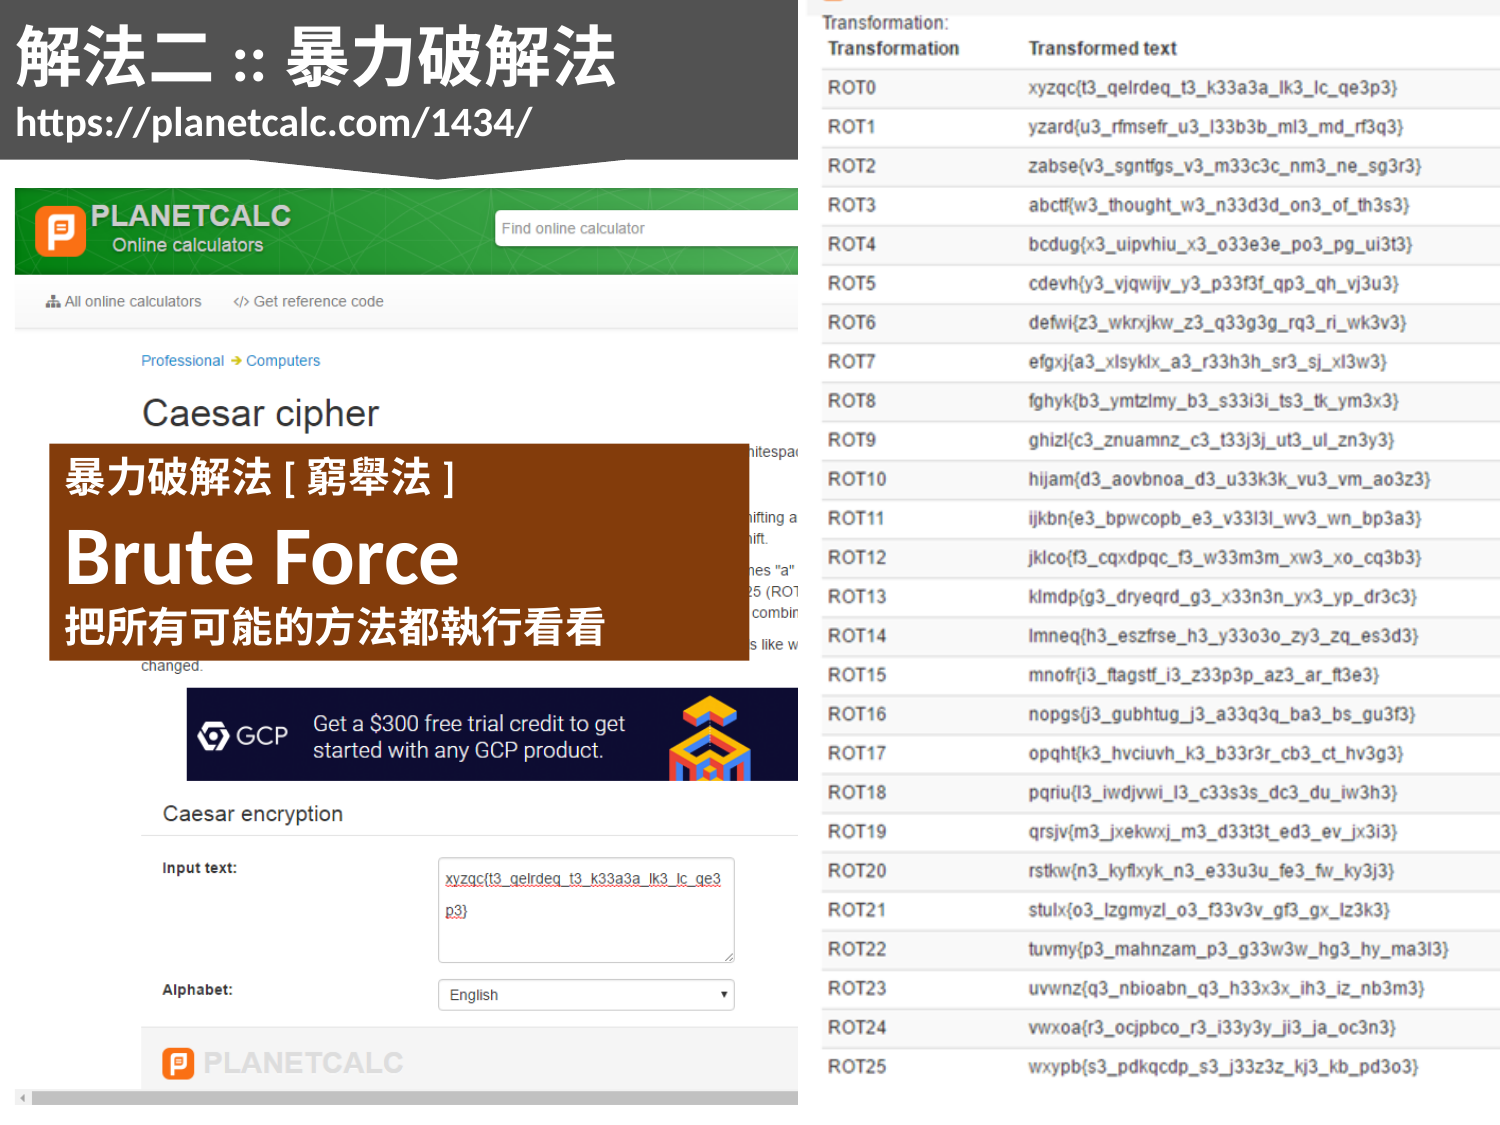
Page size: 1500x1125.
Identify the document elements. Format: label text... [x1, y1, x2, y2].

picture [798, 0, 1500, 1105]
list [14, 188, 793, 1105]
text_box 解法二::暴力破解法 https://planetcalc.com/1434/ [0, 0, 796, 180]
